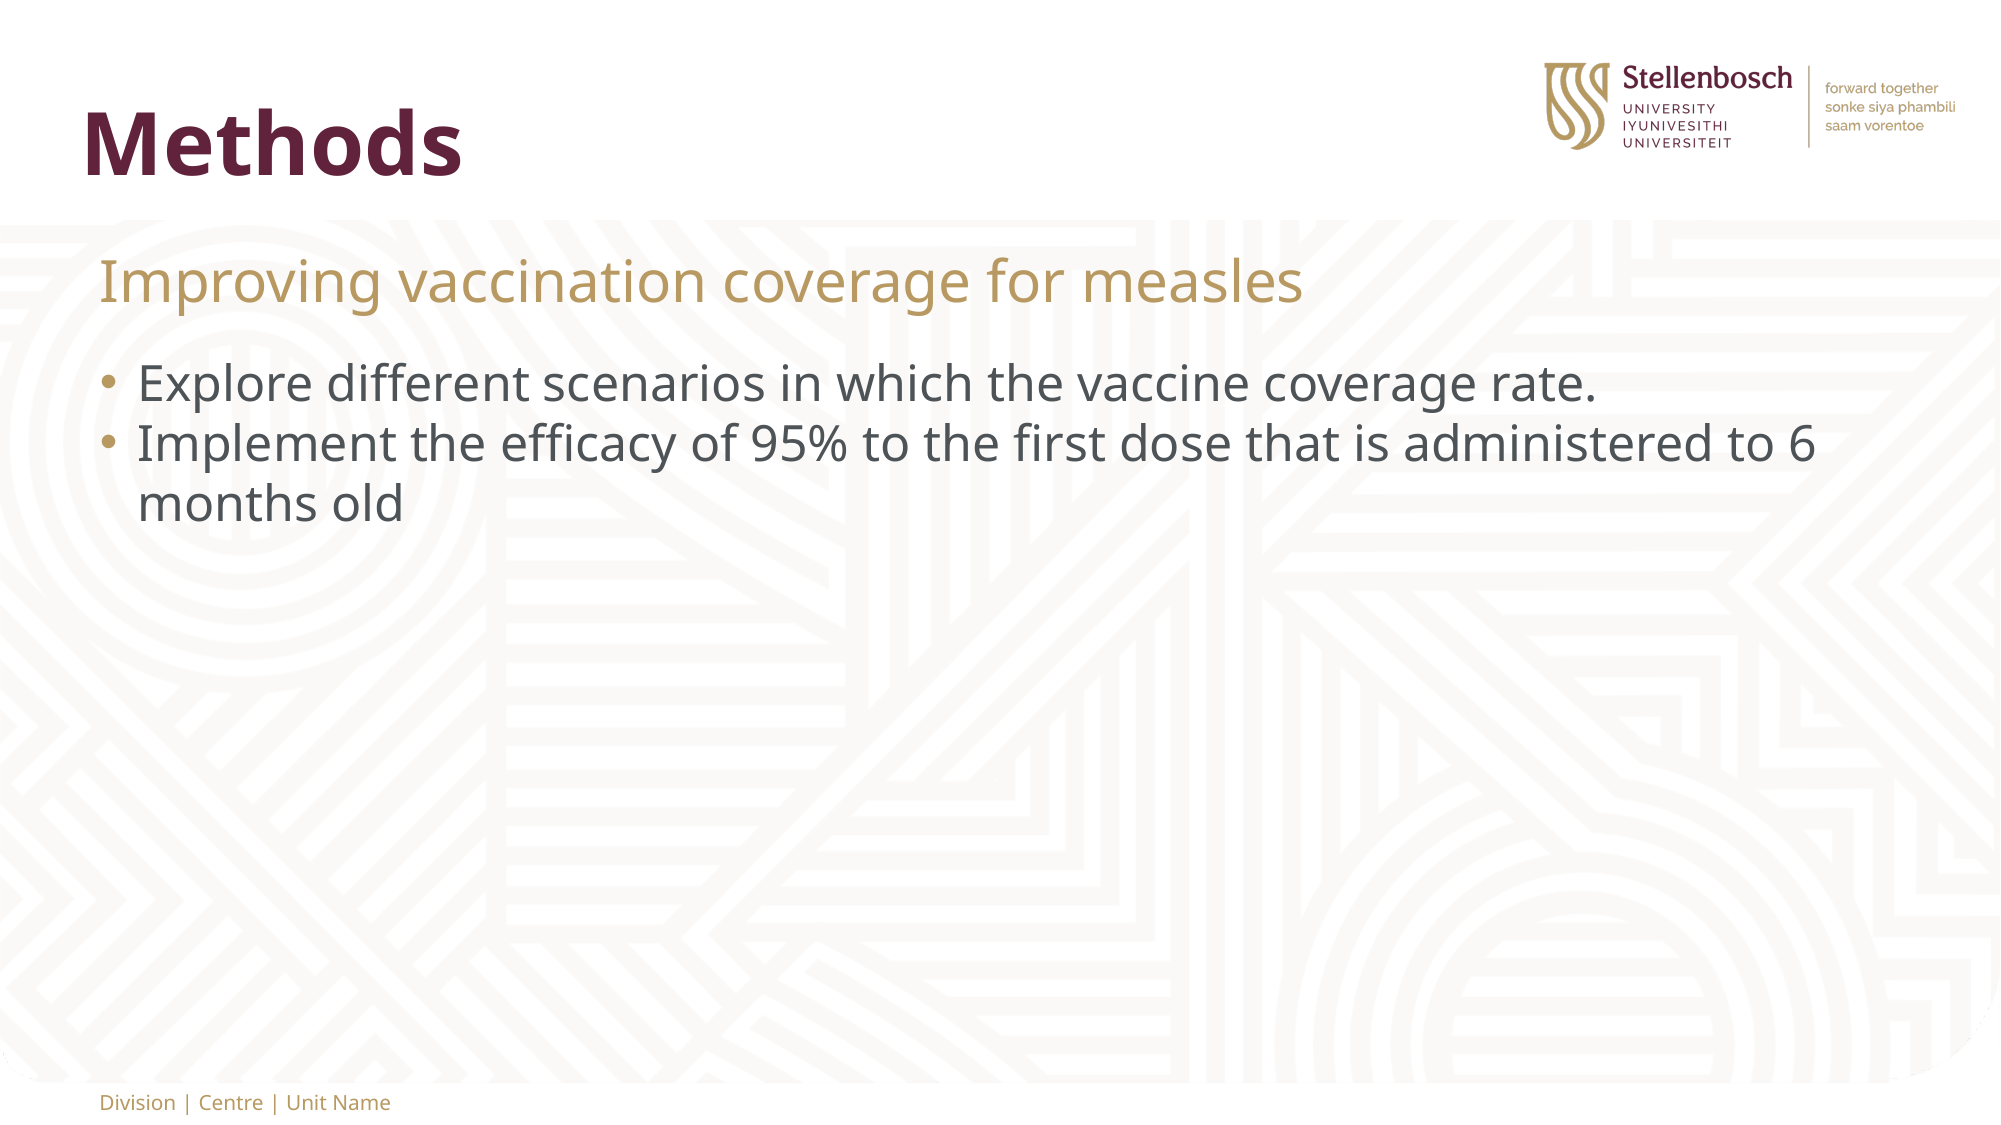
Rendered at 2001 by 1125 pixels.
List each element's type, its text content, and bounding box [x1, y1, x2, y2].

title Methods [65, 92, 1433, 260]
picture [1499, 21, 2000, 192]
list Improving vaccination coverage for measles [85, 226, 1910, 333]
list Explore different scenarios in which the vaccine coverage rate. Implement the efficacy of 95% to the first dose that is administered to 6 months old [85, 344, 1931, 1069]
picture [0, 969, 2000, 1125]
